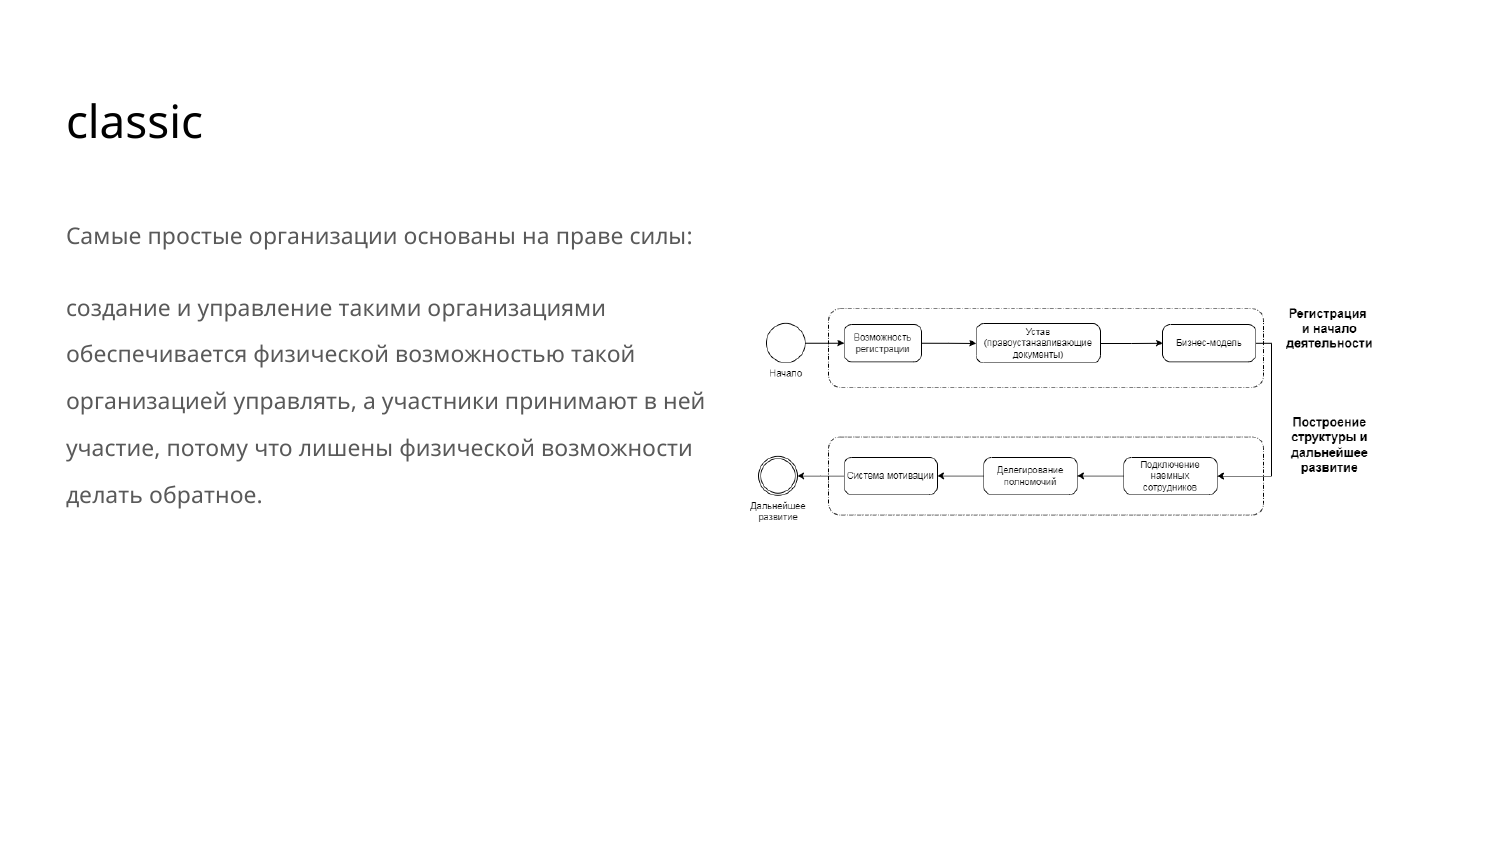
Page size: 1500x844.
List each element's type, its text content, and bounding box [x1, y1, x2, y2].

list Самые простые организации основаны на праве силы: создание и управление такими организациями обеспечивается физической возможностью такой организацией управлять, а участники принимают в ней участие, потому что лишены физической возможности делать обратное. [51, 189, 750, 750]
picture [749, 304, 1388, 523]
title classic [51, 74, 1449, 169]
